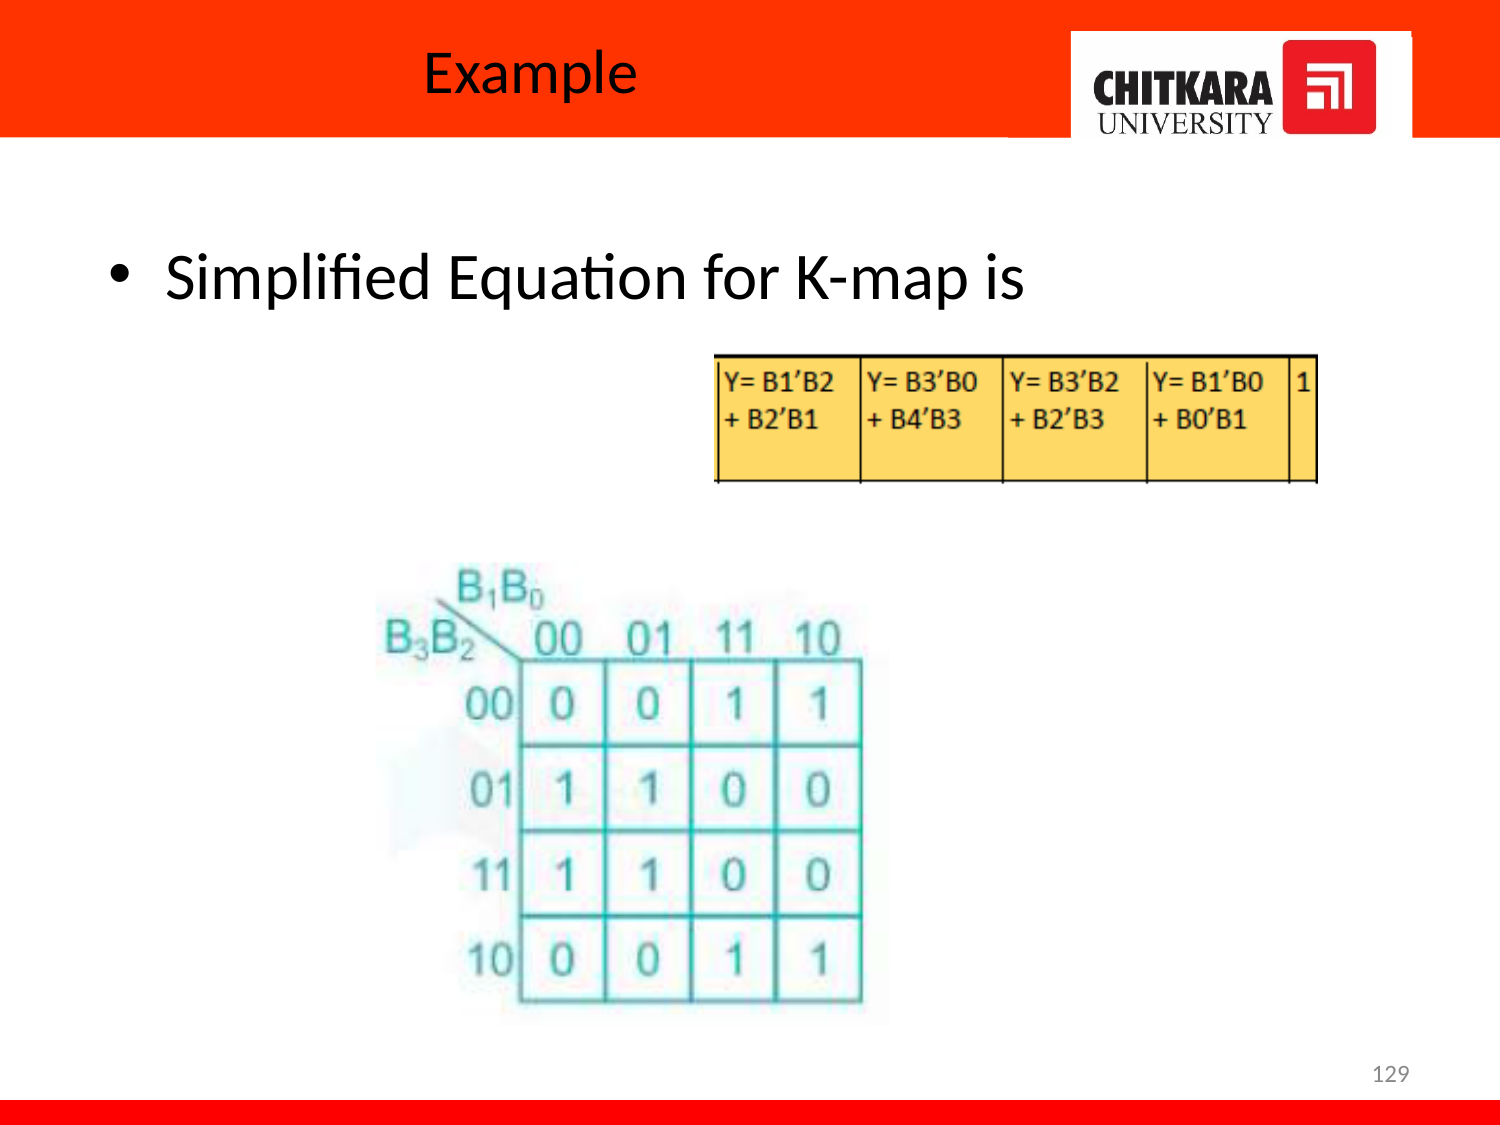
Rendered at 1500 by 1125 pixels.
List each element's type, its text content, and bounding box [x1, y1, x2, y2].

slide_number 129 [1074, 1042, 1425, 1103]
picture [334, 549, 912, 1041]
picture [1074, 37, 1391, 138]
title Example [0, 0, 1063, 138]
list Simplified Equation for K-map is [75, 224, 1425, 968]
picture [714, 342, 1319, 492]
